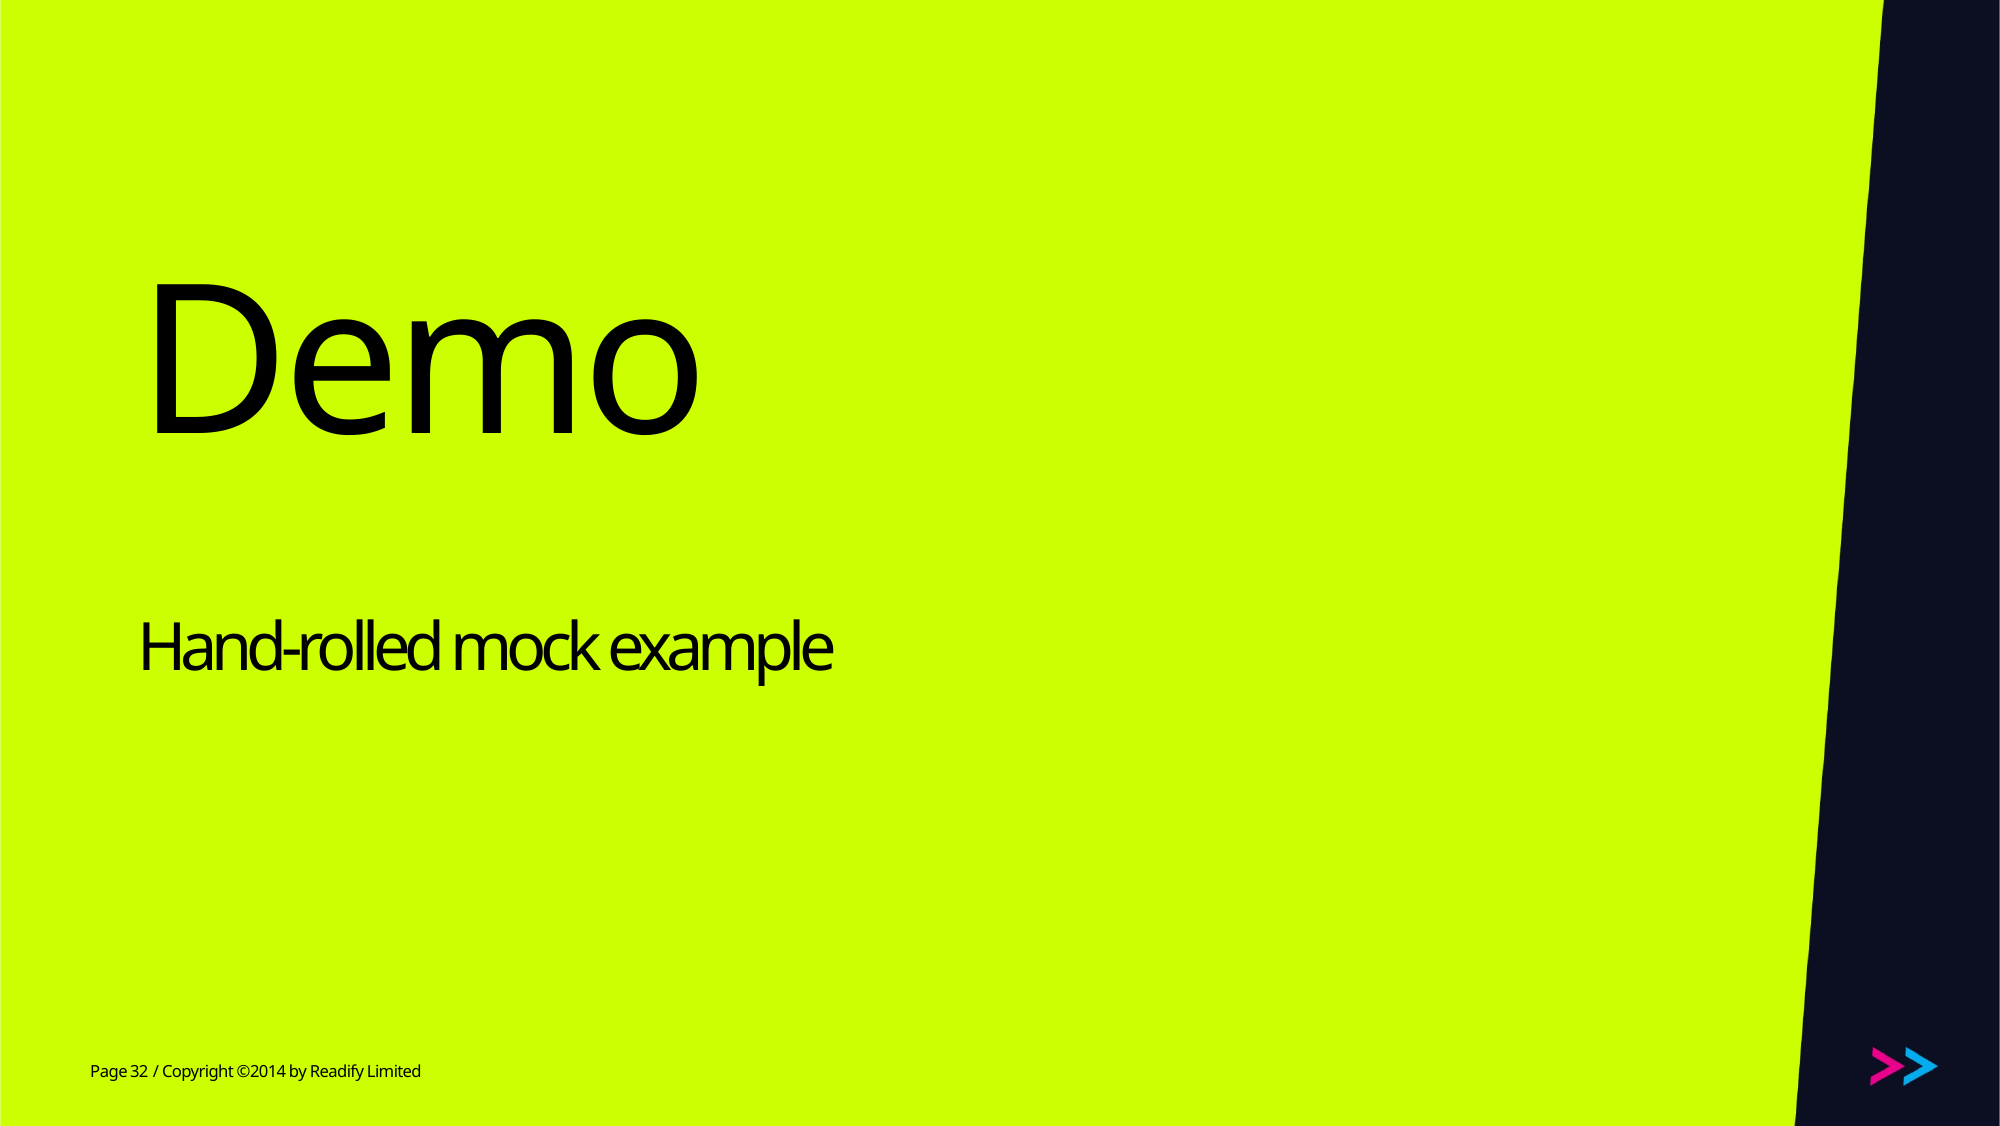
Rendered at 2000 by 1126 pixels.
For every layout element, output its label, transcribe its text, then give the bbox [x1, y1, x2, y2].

picture [0, 0, 2000, 1126]
footer / Copyright ©2014 by Readify Limited [166, 1061, 1504, 1113]
title Demo Hand-rolled mock example [137, 267, 1697, 1012]
slide_number 32 [130, 1061, 166, 1113]
